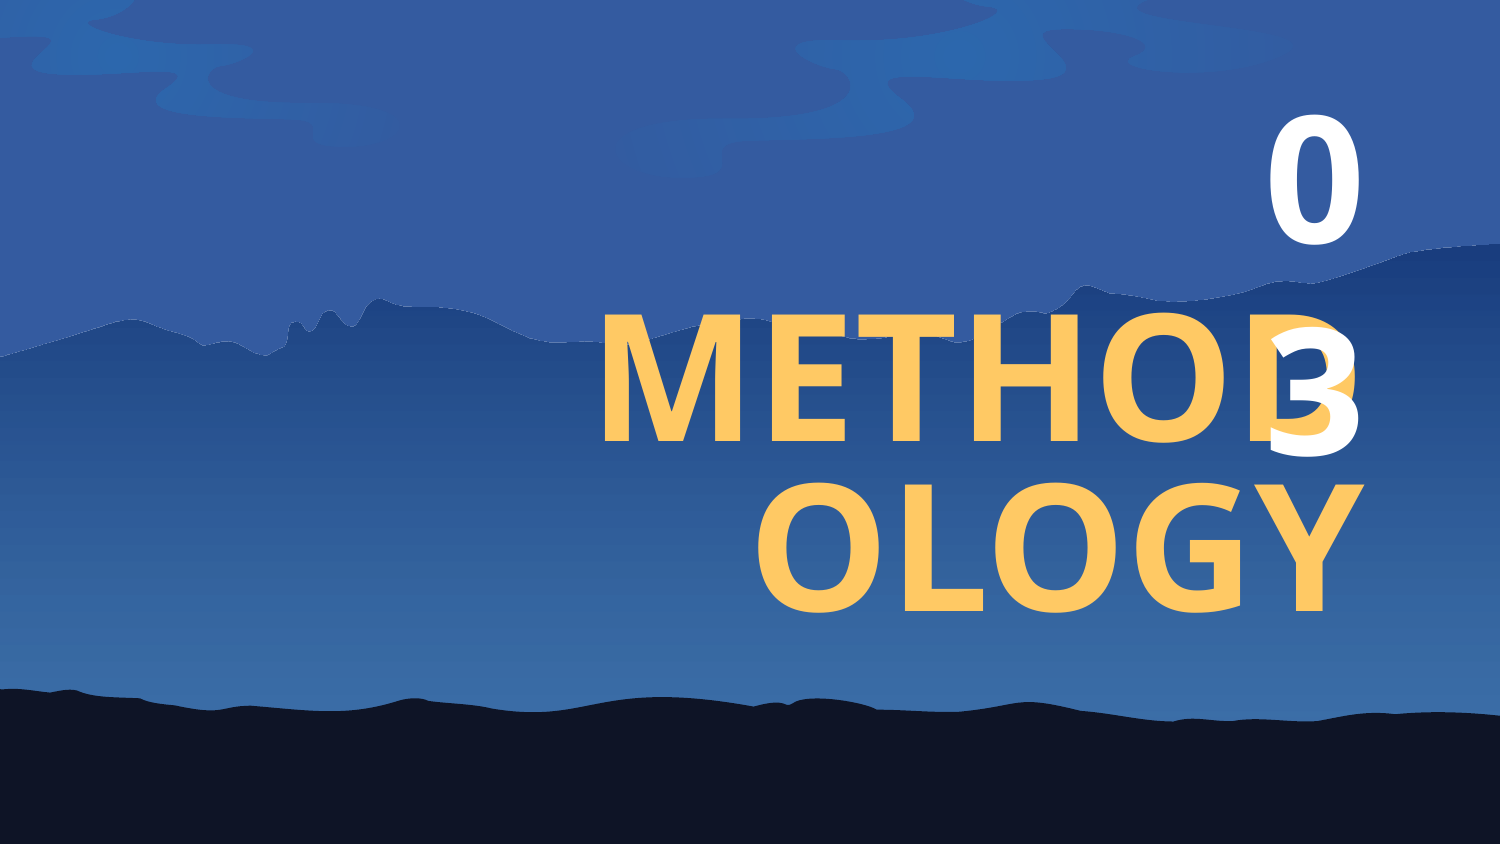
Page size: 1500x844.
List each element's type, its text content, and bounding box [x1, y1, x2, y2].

title 03 [1165, 200, 1381, 357]
title METHODOLOGY [571, 388, 1381, 564]
